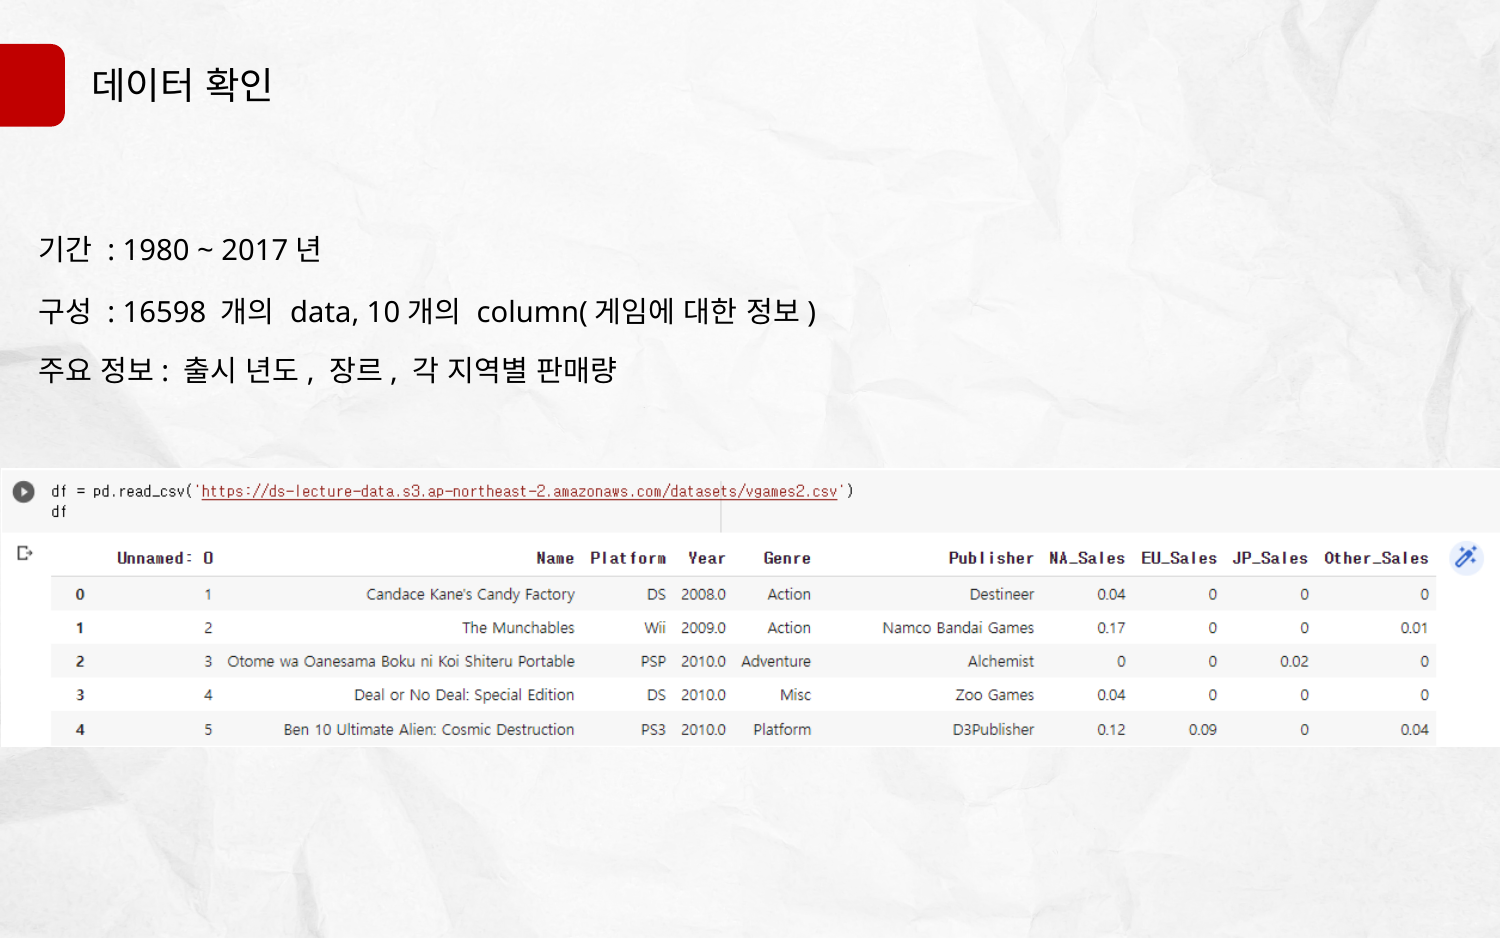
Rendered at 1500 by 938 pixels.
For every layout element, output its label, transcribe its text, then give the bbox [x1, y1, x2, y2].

text_box 기간 : 1980 ~ 2017년 [23, 223, 1170, 274]
text_box 주요 정보: 출시 년도, 장르, 각 지역별 판매량 [23, 345, 1170, 396]
picture [1, 468, 1500, 748]
text_box 구성 : 16598 개의 data, 10개의 column(게임에 대한 정보) [23, 285, 1170, 336]
text_box [0, 41, 67, 129]
text_box 데이터 확인 [76, 55, 420, 115]
